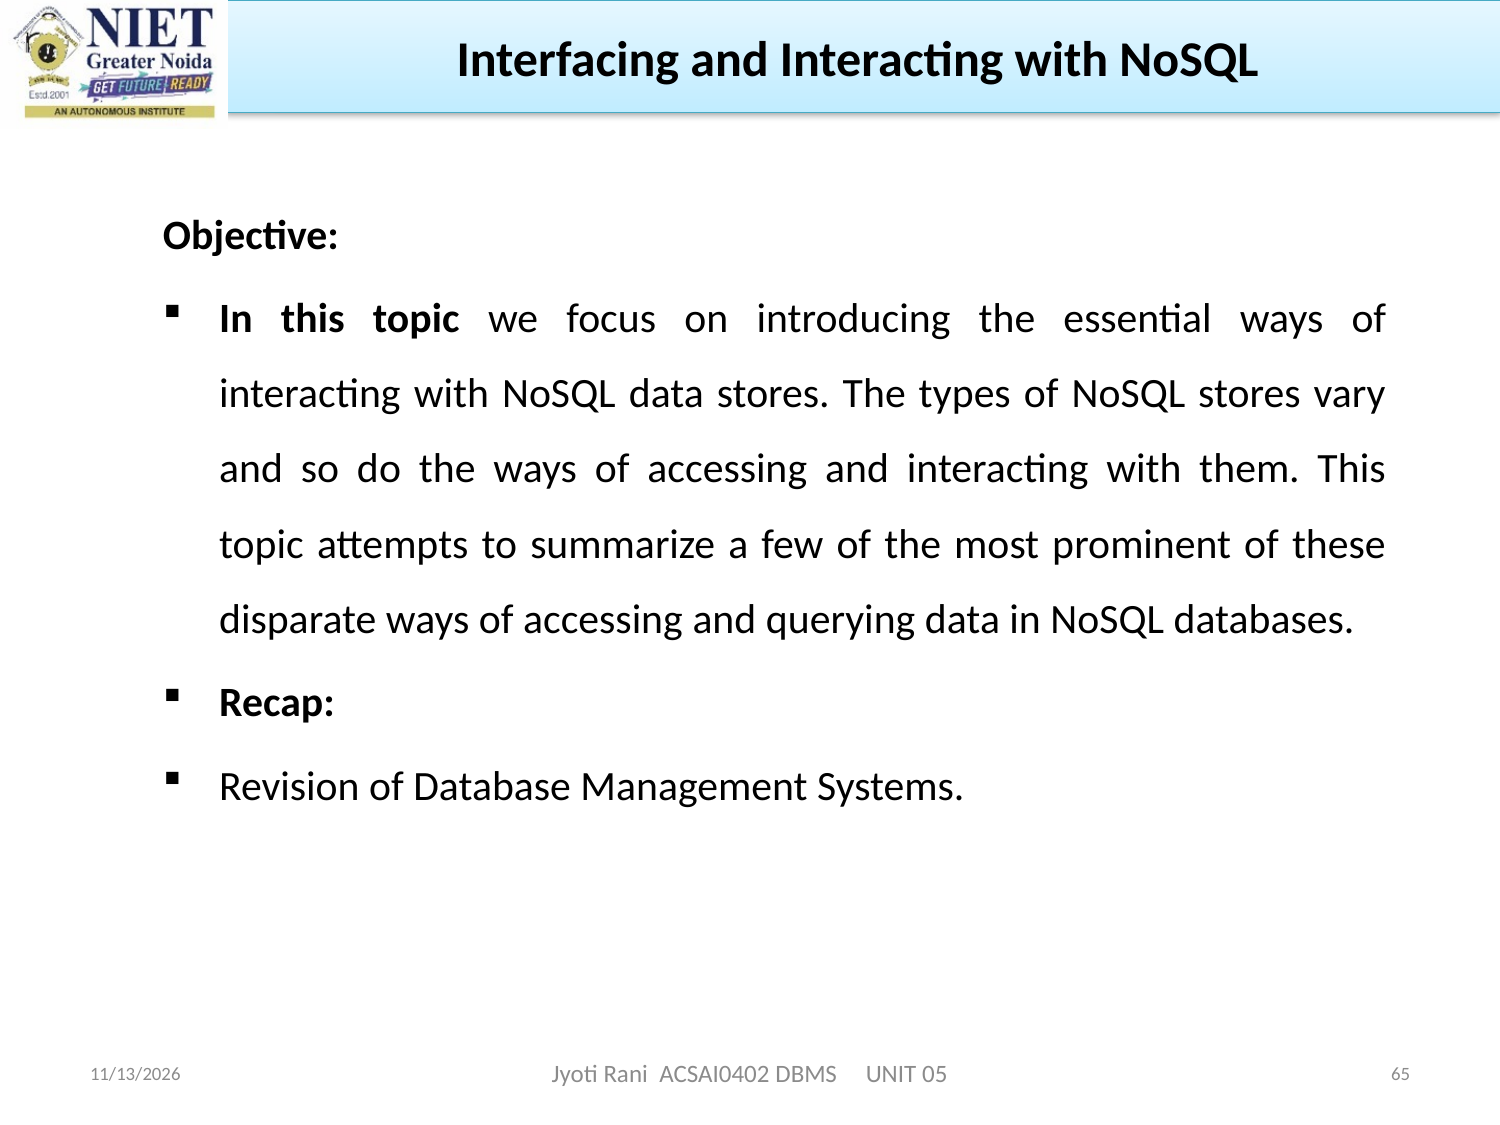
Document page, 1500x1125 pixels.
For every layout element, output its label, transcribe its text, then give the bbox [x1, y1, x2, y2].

footer Jyoti Rani ACSAI0402 DBMS UNIT 05 [512, 1042, 988, 1103]
text_box Interfacing and Interacting with NoSQL [231, 0, 1500, 113]
slide_number 65 [1074, 1042, 1425, 1103]
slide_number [75, 1042, 425, 1103]
picture [0, 0, 238, 130]
text_box Objective: In this topic we focus on introducing the essential ways of interacting with NoSQL data stores. The types of NoSQL stores vary and so do the ways of accessing and interacting with them. This topic attempts to summarize a few of the most prominent of these disparate ways of accessing and querying data in NoSQL databases. Recap: Revision of Database Management Systems. [147, 200, 1402, 923]
